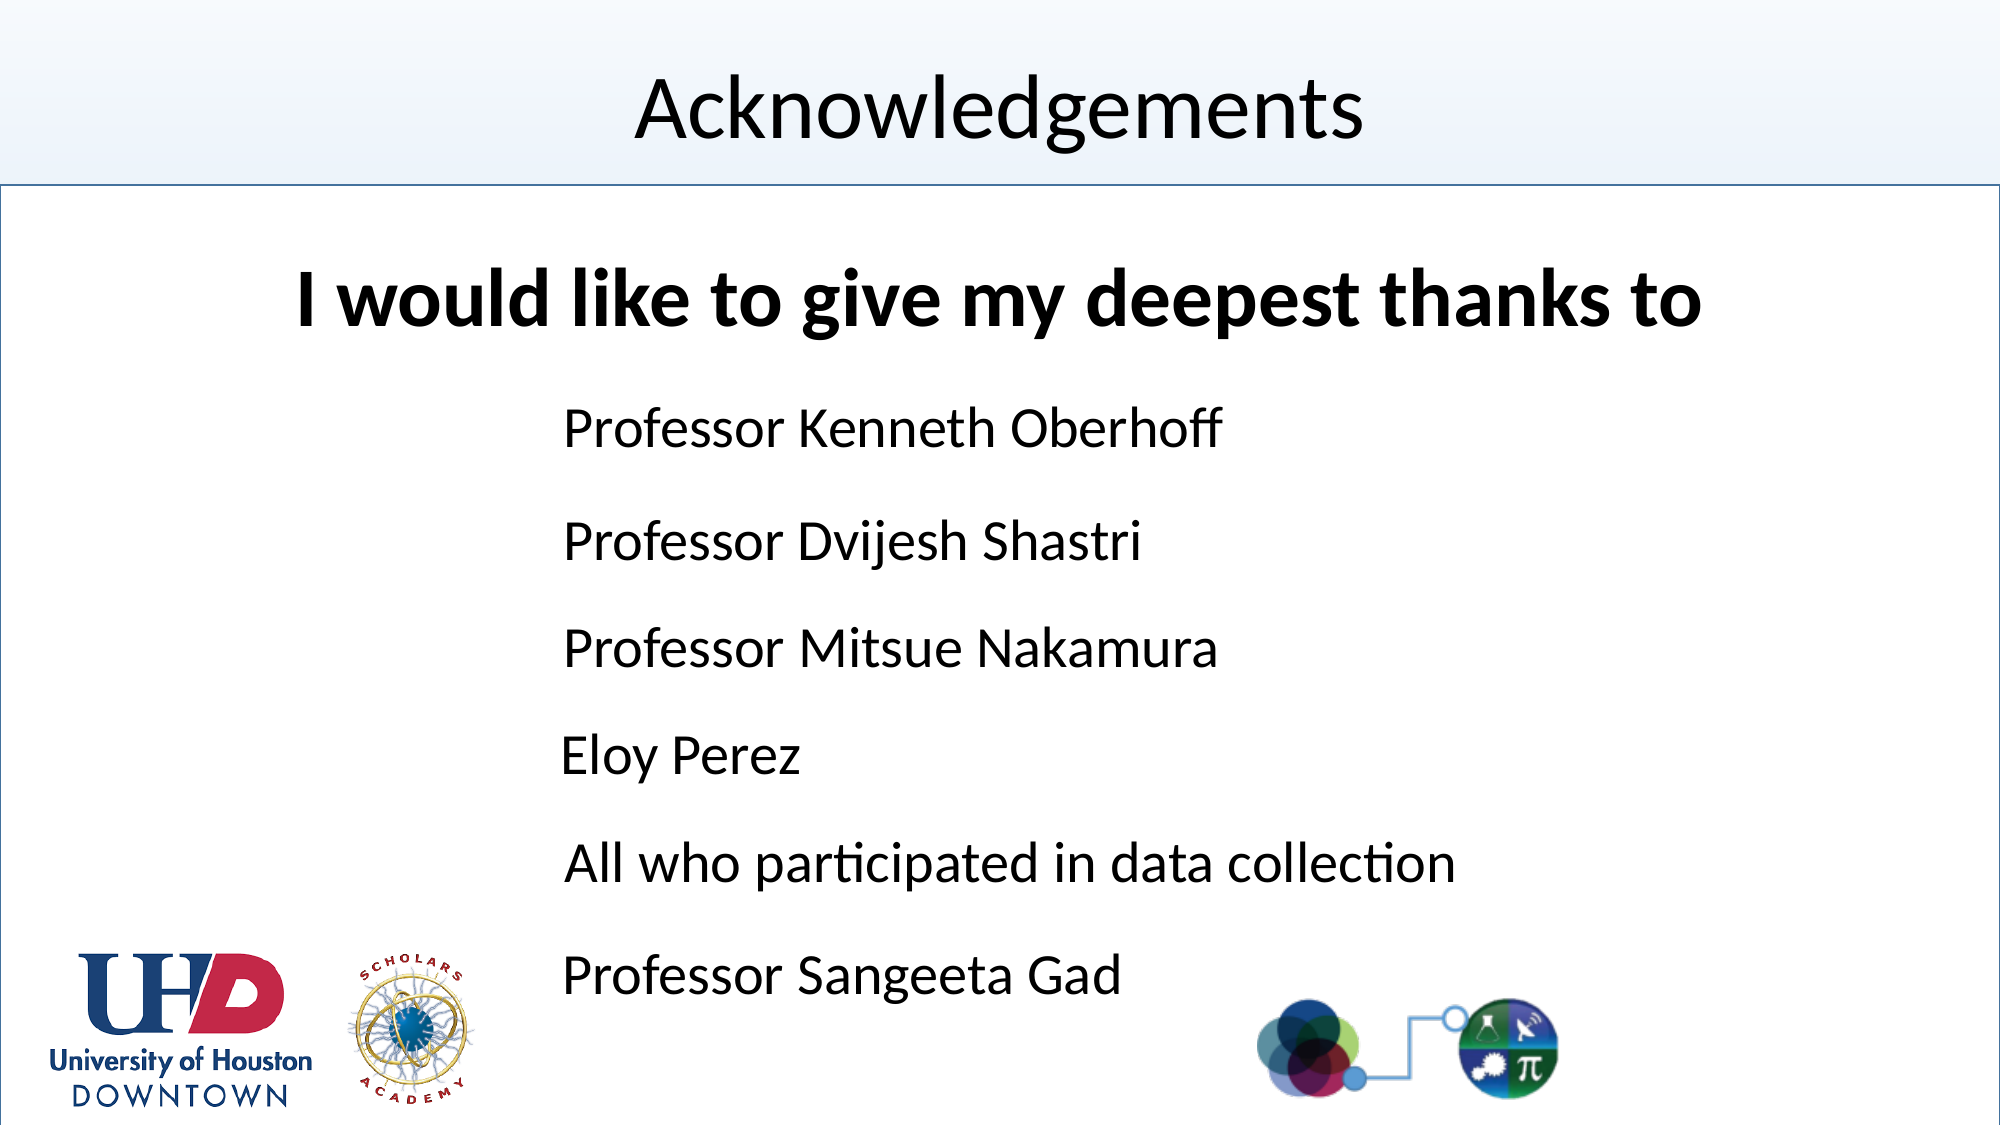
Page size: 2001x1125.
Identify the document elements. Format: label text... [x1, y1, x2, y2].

text_box Professor Sangeeta Gad [547, 928, 1138, 1014]
text_box Professor Dvijesh Shastri [548, 494, 1159, 580]
text_box All who participated in data collection [550, 816, 1473, 902]
picture [329, 947, 493, 1111]
text_box I would like to give my deepest thanks to [280, 235, 1720, 351]
picture [1257, 986, 1571, 1111]
text_box Professor Kenneth Oberhoff [549, 382, 1239, 467]
text_box Eloy Perez [545, 709, 817, 794]
text_box [0, 184, 2000, 1125]
picture [48, 947, 313, 1111]
title Acknowledgements [137, 0, 1863, 184]
text_box Professor Mitsue Nakamura [548, 601, 1235, 687]
